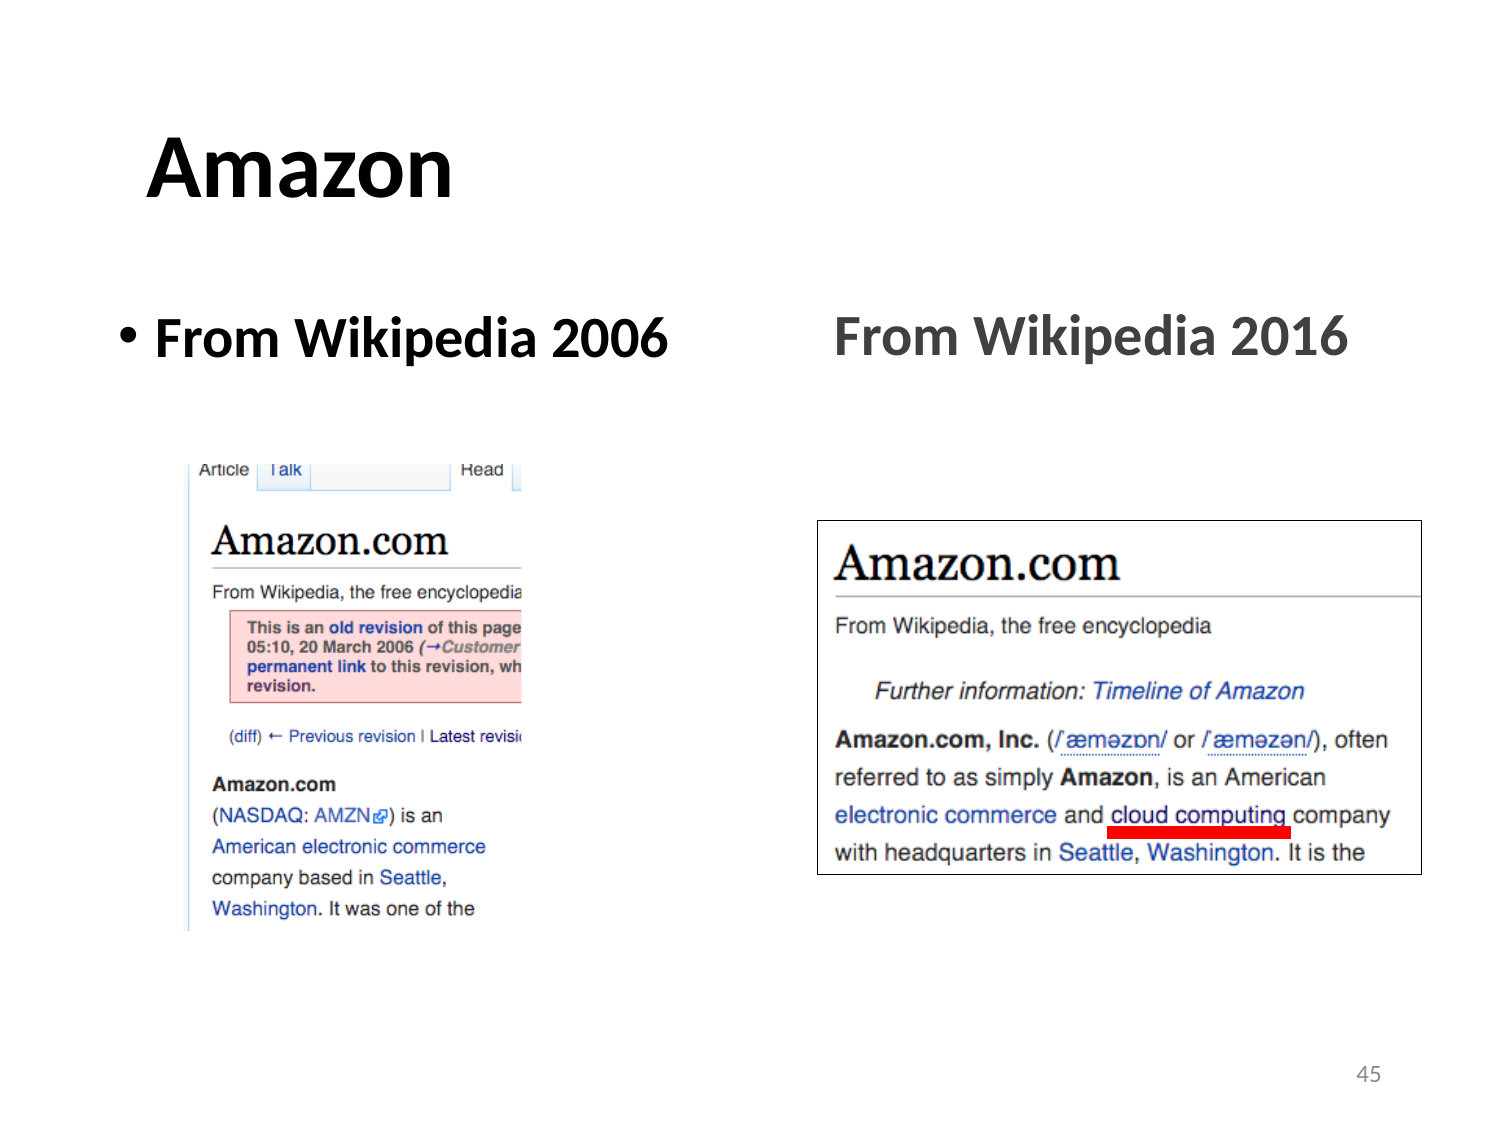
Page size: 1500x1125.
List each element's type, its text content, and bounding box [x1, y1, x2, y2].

list From Wikipedia 2006 [103, 299, 1397, 1014]
picture [183, 464, 522, 931]
slide_number 45 [1059, 1042, 1397, 1103]
text_box From Wikipedia 2016 [819, 299, 1478, 795]
title Amazon [131, 78, 1369, 258]
picture [817, 520, 1422, 875]
